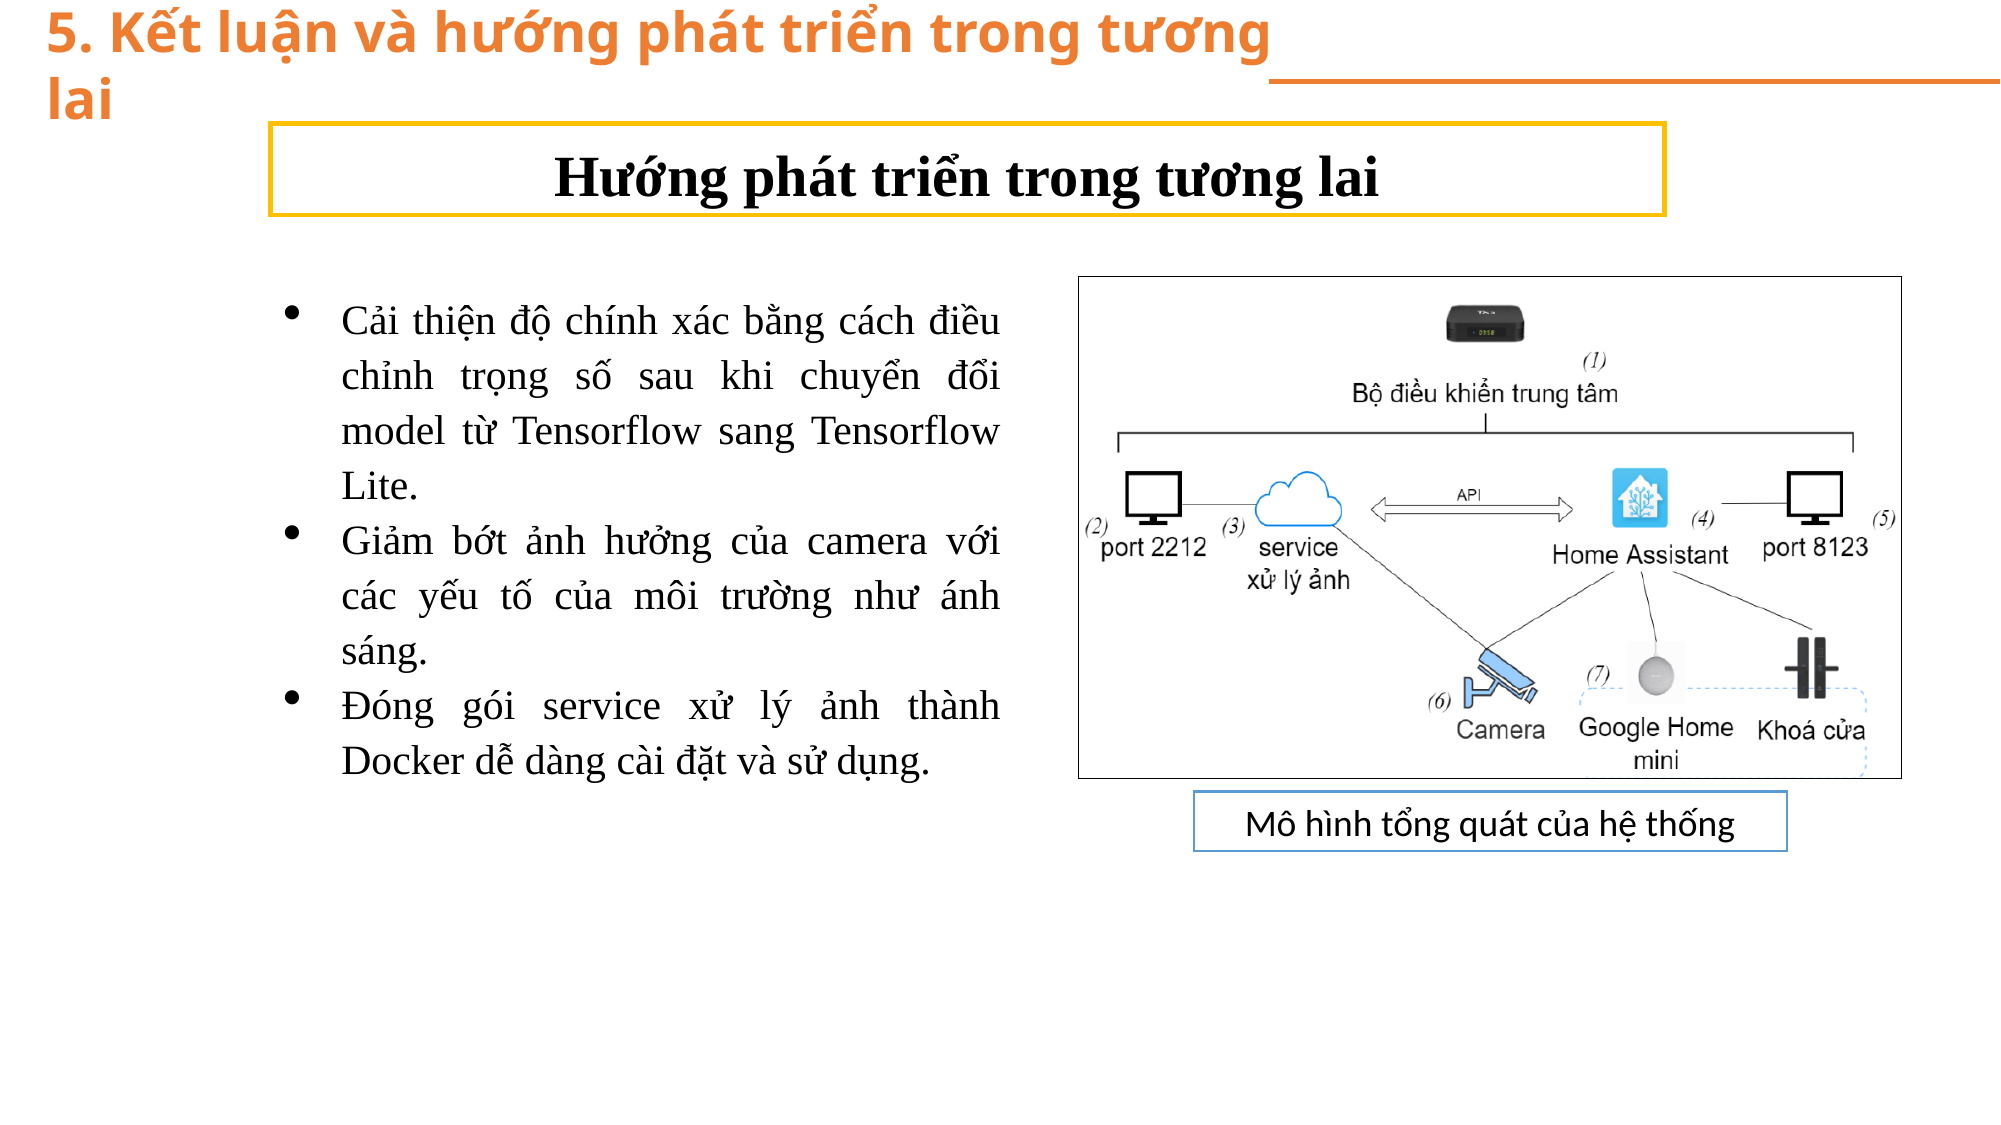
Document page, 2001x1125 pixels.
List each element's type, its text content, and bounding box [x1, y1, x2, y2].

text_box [1078, 276, 1902, 842]
text_box Cải thiện độ chính xác bằng cách điều chỉnh trọng số sau khi chuyển đổi model từ Tensorflow sang Tensorflow Lite. Giảm bớt ảnh hưởng của camera với các yếu tố của môi trường như ánh sáng. Đóng gói service xử lý ảnh thành Docker dễ dàng cài đặt và sử dụng. [270, 280, 1016, 791]
text_box Hướng phát triển trong tương lai [269, 122, 1666, 216]
text_box 5. Kết luận và hướng phát triển trong tương lai [46, 4, 1346, 124]
